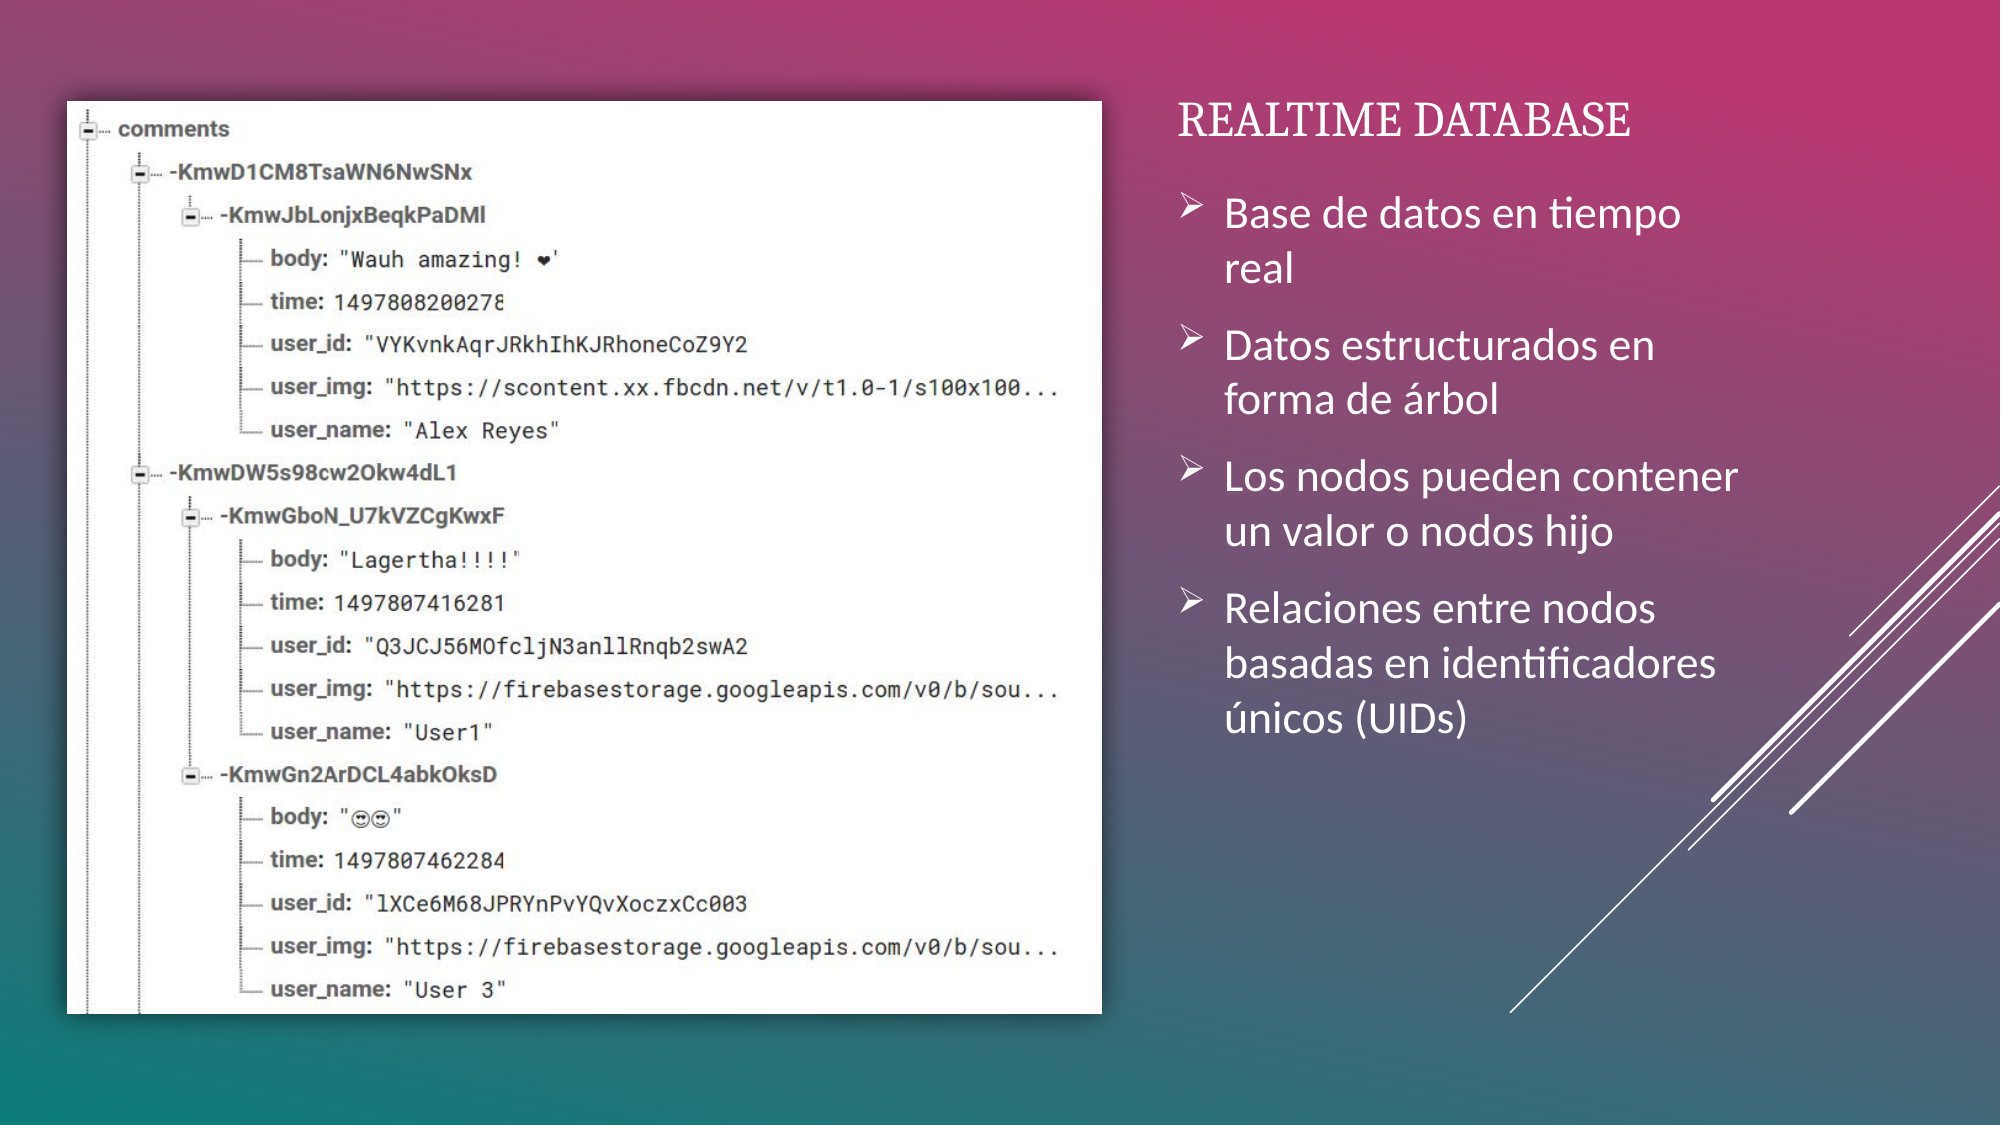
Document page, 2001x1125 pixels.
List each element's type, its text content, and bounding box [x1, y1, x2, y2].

title Realtime database [1162, 89, 1763, 154]
list Base de datos en tiempo real Datos estructurados en forma de árbol Los nodos pueden contener un valor o nodos hijo Relaciones entre nodos basadas en identificadores únicos (UIDs) [1162, 174, 1763, 940]
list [66, 100, 1102, 1014]
